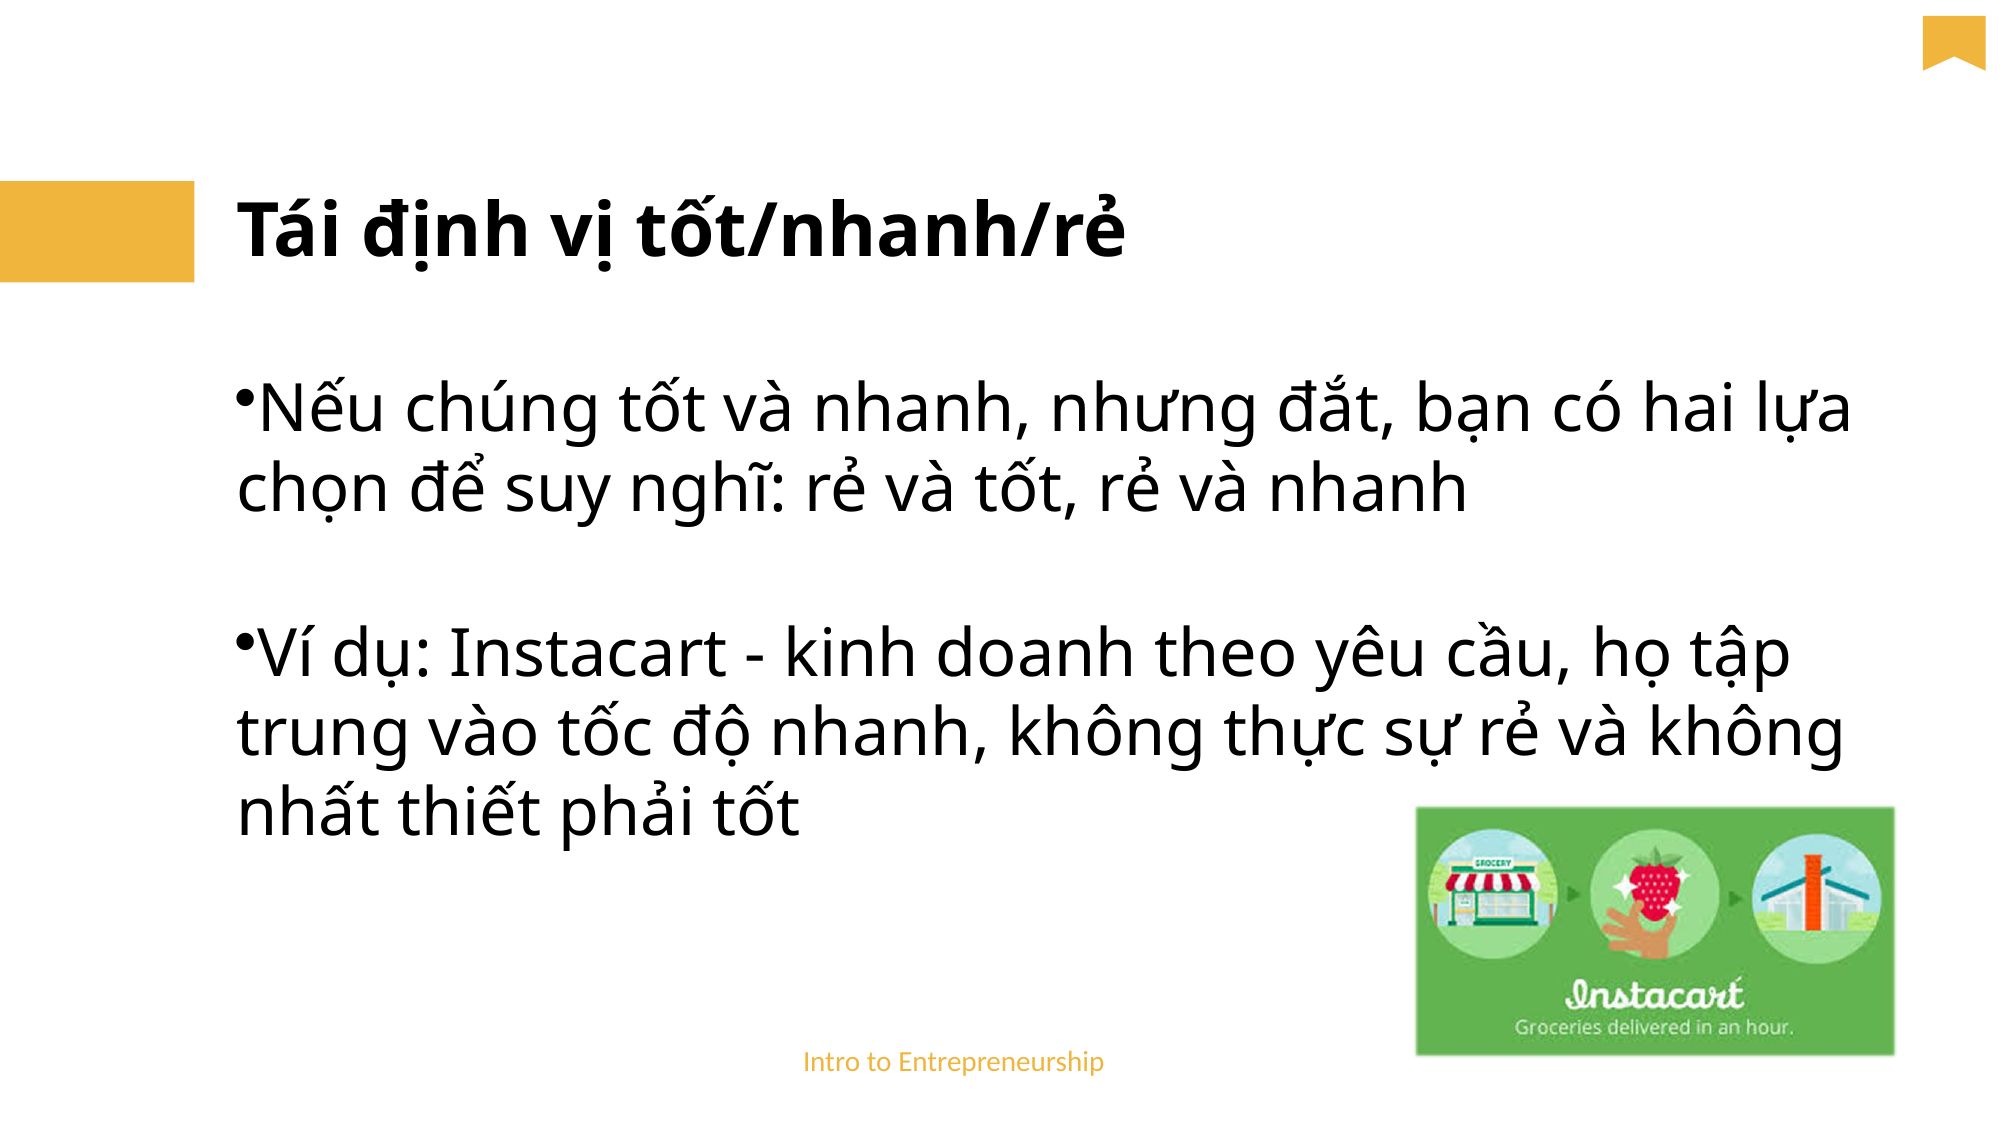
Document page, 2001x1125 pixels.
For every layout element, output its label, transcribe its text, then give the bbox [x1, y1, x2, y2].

text_box Nếu chúng tốt và nhanh, nhưng đắt, bạn có hai lựa chọn để suy nghĩ: rẻ và tốt, rẻ và nhanh Ví dụ: Instacart - kinh doanh theo yêu cầu, họ tập trung vào tốc độ nhanh, không thực sự rẻ và không nhất thiết phải tốt [234, 362, 1866, 850]
text_box [1922, 15, 1986, 71]
picture [1412, 803, 1898, 1059]
text_box Intro to Entrepreneurship [788, 1034, 1789, 1085]
text_box Tái định vị tốt/nhanh/rẻ [234, 190, 1769, 273]
text_box [0, 181, 195, 283]
